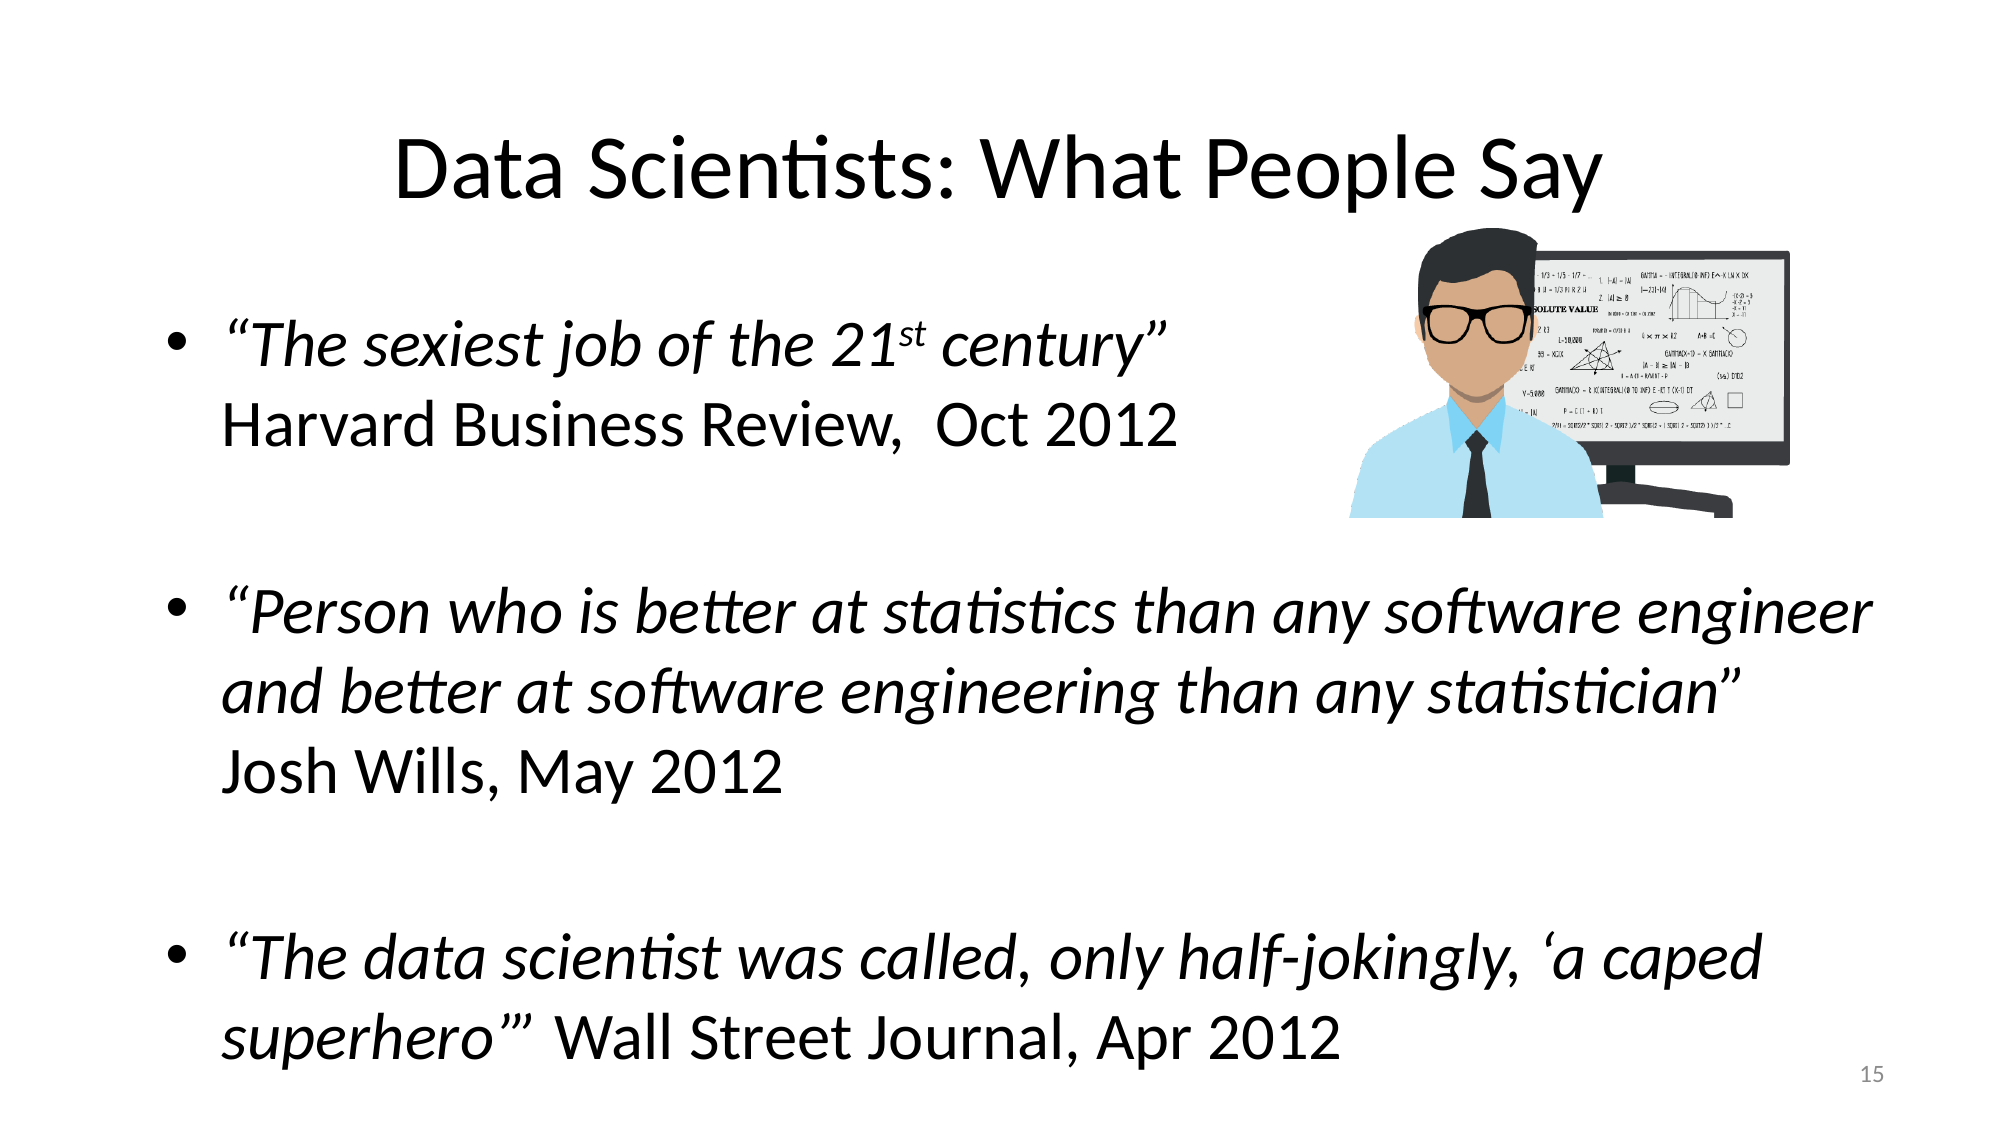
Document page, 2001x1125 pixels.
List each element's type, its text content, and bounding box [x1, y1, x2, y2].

picture [1349, 228, 1790, 518]
slide_number 15 [1433, 1042, 1900, 1103]
list “The sexiest job of the 21st century” Harvard Business Review, Oct 2012 “Person who is better at statistics than any software engineer and better at software engineering than any statistician” Josh Wills, May 2012 “The data scientist was called, only half-jokingly, ‘a caped superhero’” Wall Street Journal, Apr 2012 [150, 292, 1900, 1036]
text_box Data Scientists: What People Say [137, 59, 1863, 278]
